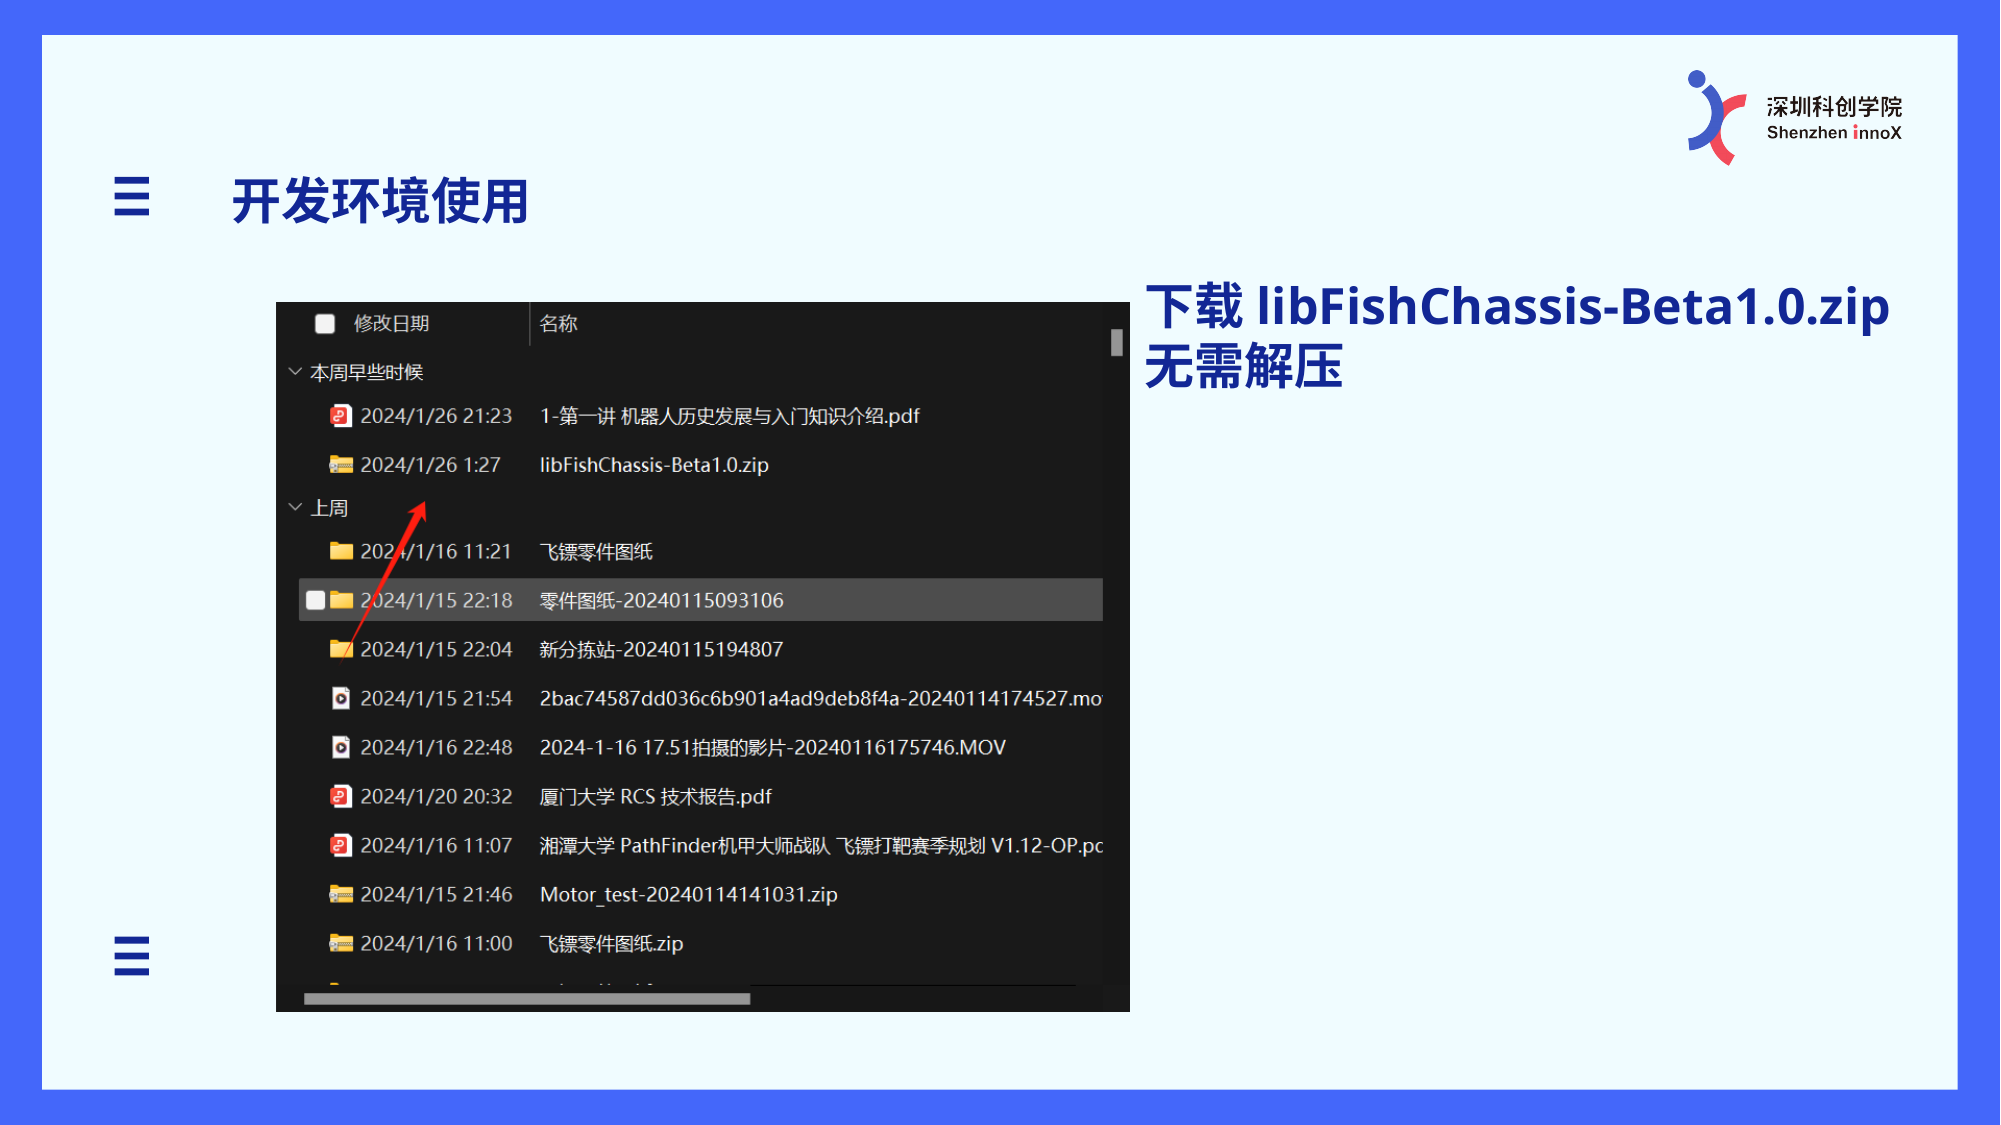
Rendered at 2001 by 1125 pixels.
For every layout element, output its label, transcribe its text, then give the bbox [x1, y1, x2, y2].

picture [1688, 70, 1902, 166]
text_box 下载libFishChassis-Beta1.0.zip 无需解压 [1130, 267, 1959, 598]
picture [276, 301, 1131, 1012]
text_box 开发环境使用 [217, 161, 1056, 237]
